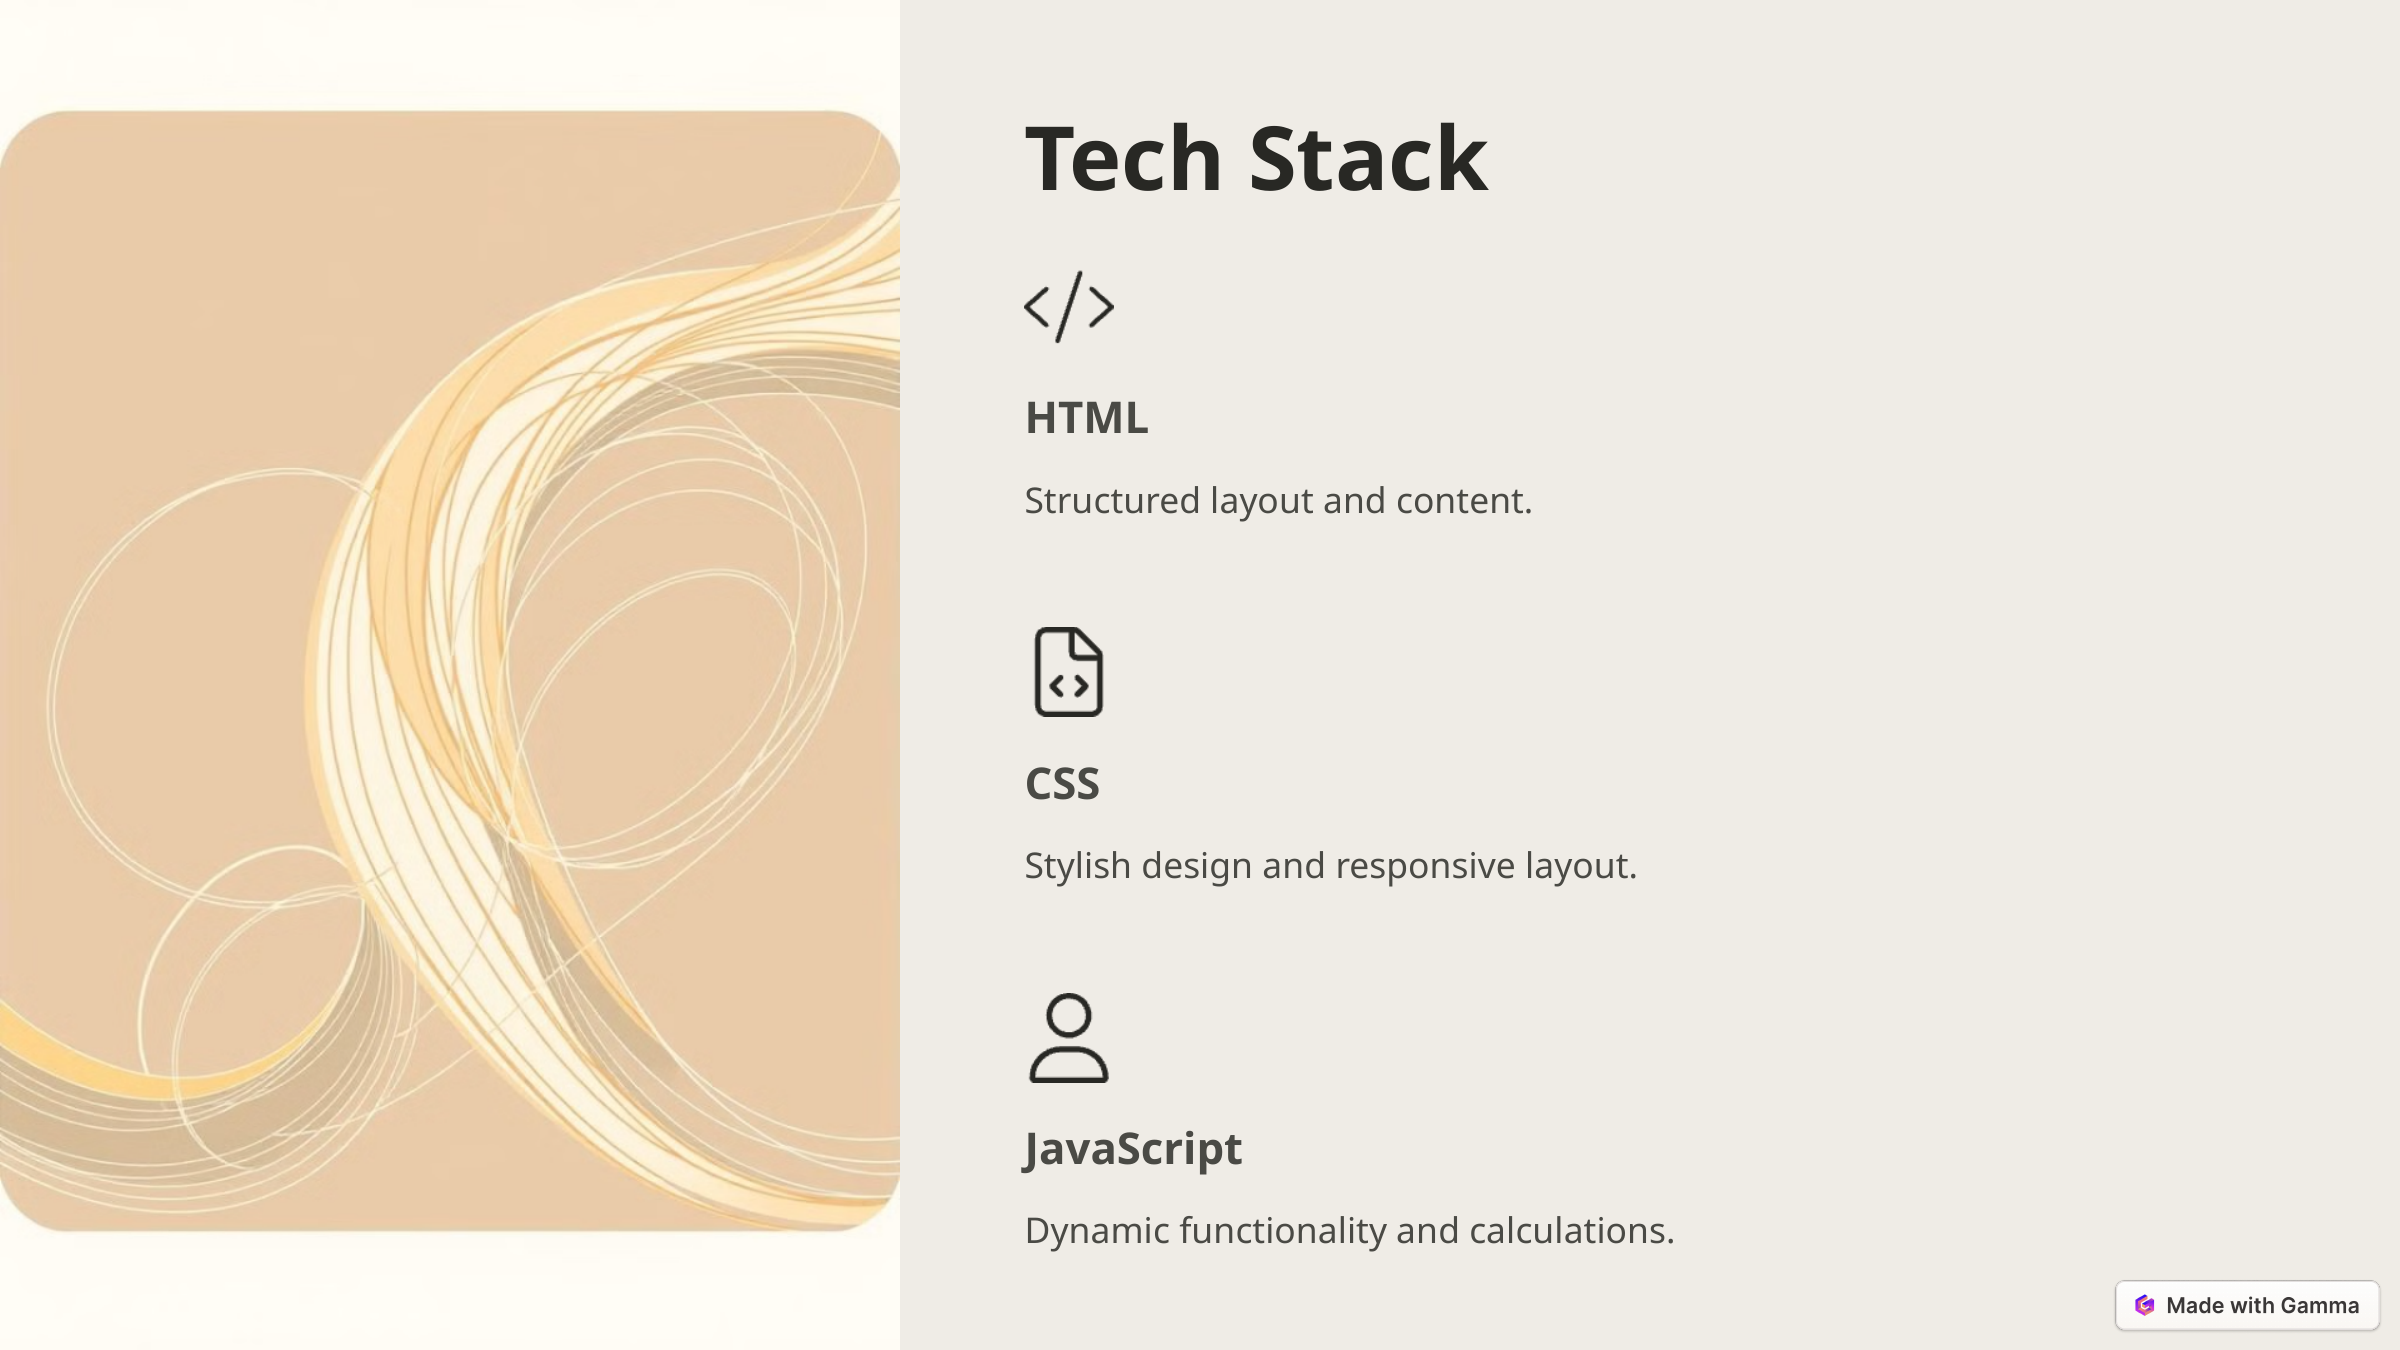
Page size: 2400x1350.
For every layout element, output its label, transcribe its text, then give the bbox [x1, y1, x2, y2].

picture [1024, 262, 1114, 352]
text_box HTML [1024, 387, 1470, 443]
text_box Dynamic functionality and calculations. [1024, 1194, 2276, 1252]
text_box Stylish design and responsive layout. [1024, 829, 2276, 887]
text_box CSS [1024, 752, 1470, 809]
picture [1024, 627, 1114, 718]
text_box Tech Stack [1024, 98, 1915, 210]
picture [1024, 993, 1114, 1083]
text_box Structured layout and content. [1024, 464, 2276, 522]
picture [2106, 1271, 2389, 1339]
picture [0, 0, 900, 1350]
text_box JavaScript [1024, 1117, 1470, 1174]
